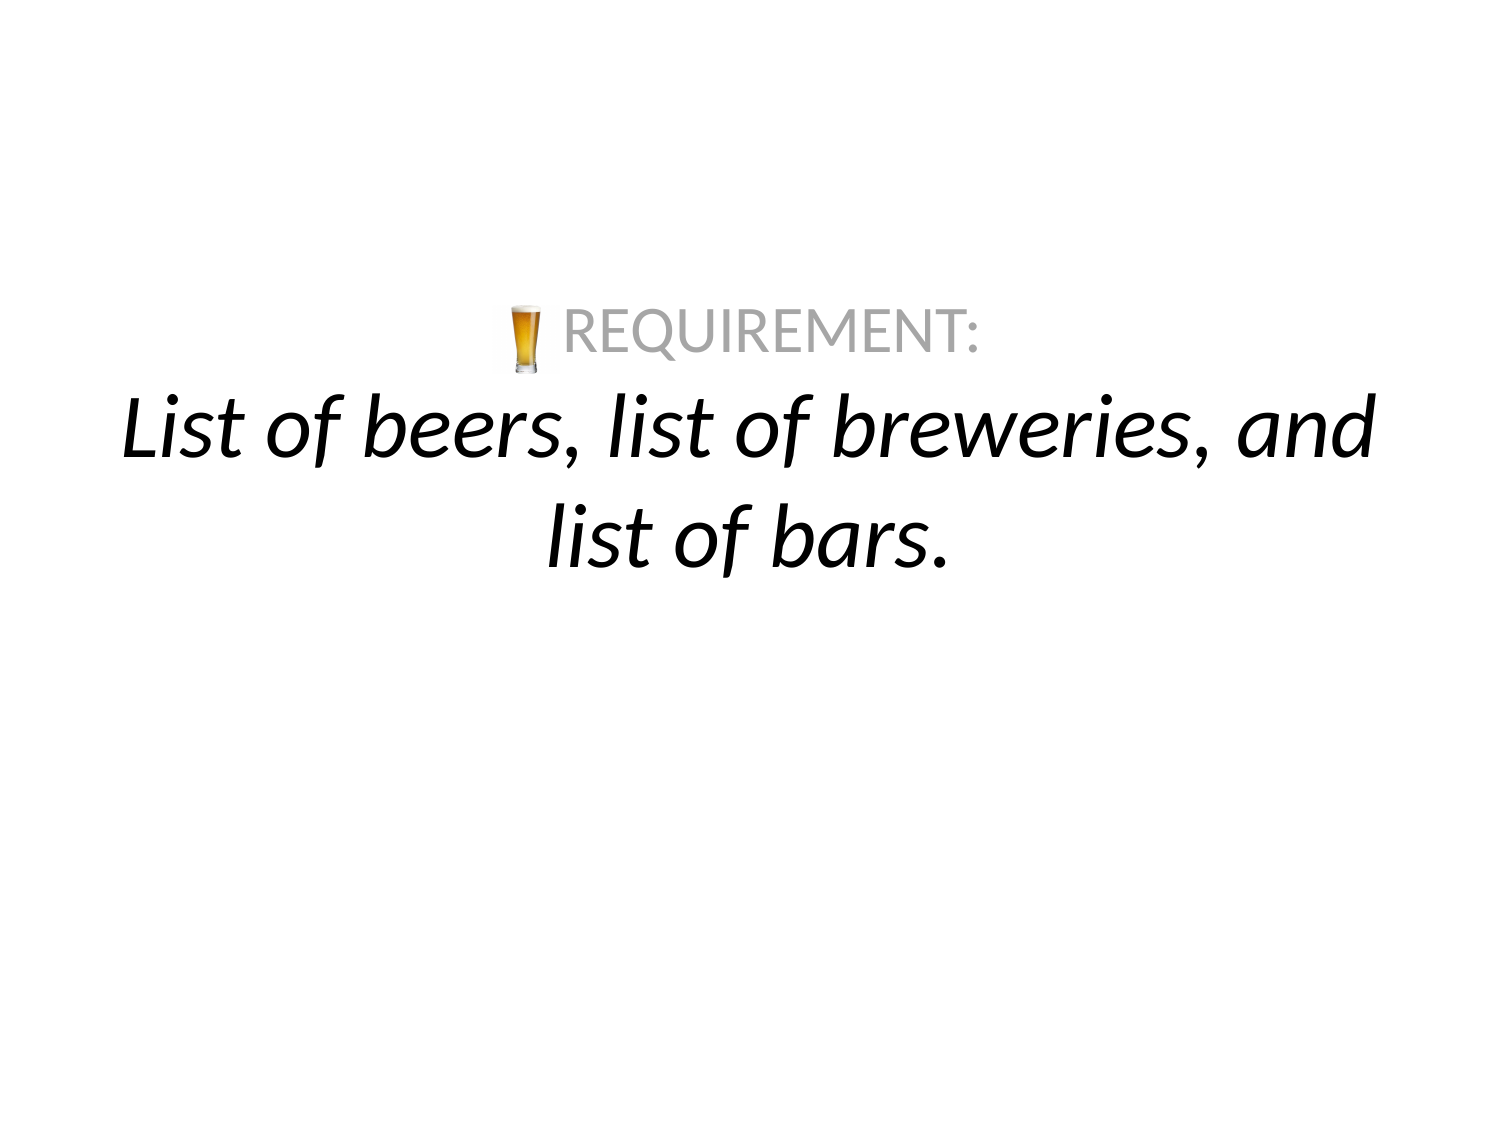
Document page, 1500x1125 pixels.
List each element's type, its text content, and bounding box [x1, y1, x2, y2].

picture [491, 304, 561, 374]
title REQUIREMENT: List of beers, list of breweries, and list of bars. [75, 152, 1425, 720]
